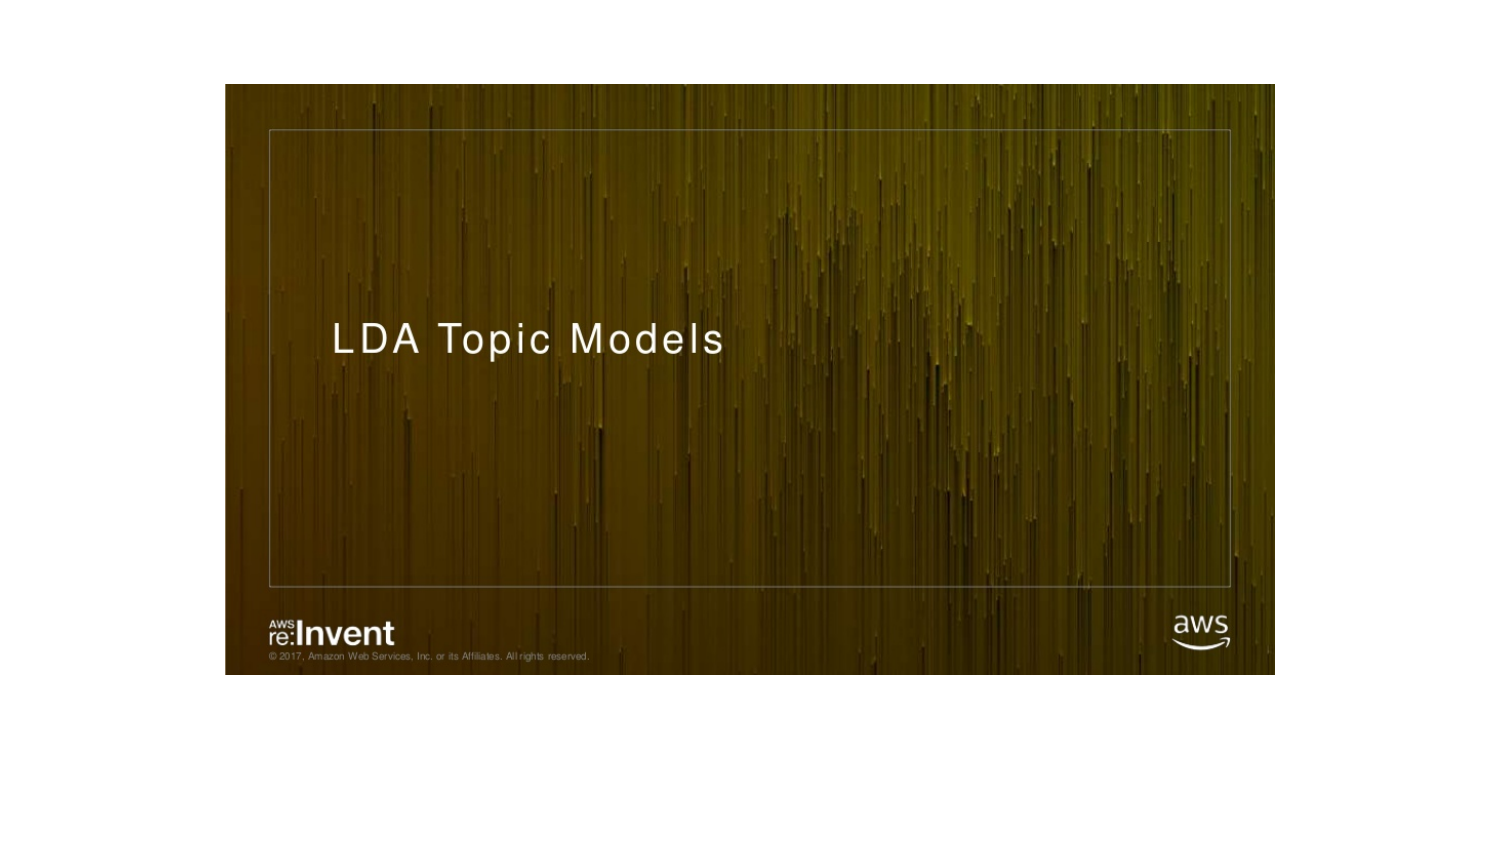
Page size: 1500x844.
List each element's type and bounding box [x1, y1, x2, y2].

picture [224, 84, 1276, 676]
